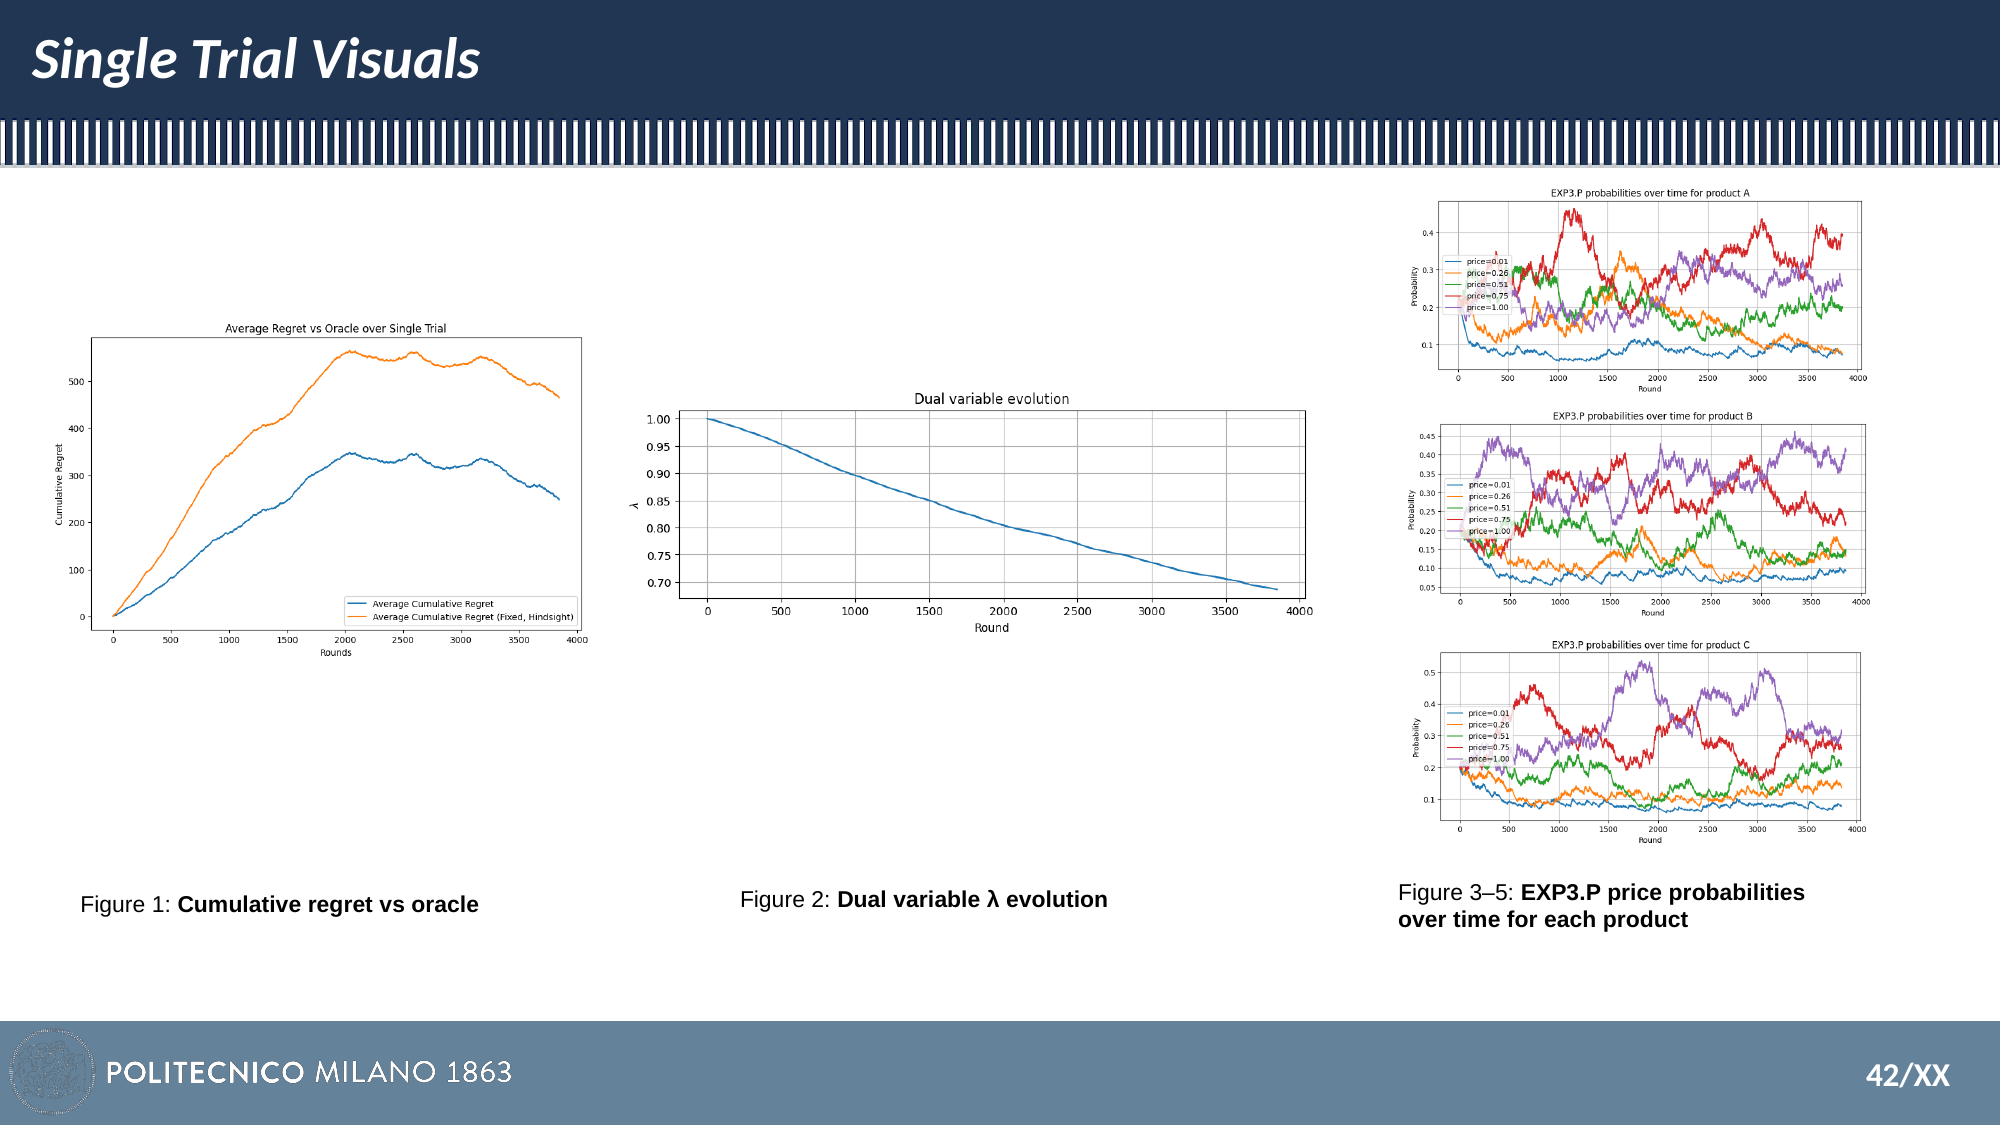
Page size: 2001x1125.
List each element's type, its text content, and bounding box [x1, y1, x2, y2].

picture [49, 318, 594, 662]
text_box Figure 1: Cumulative regret vs oracle [65, 875, 578, 932]
picture [1406, 183, 1872, 399]
picture [0, 0, 2000, 168]
picture [621, 385, 1321, 640]
slide_number ‹#›/XX [1806, 1043, 1966, 1104]
picture [1406, 635, 1872, 849]
title Single Trial Visuals [17, 14, 1161, 104]
text_box Figure 2: Dual variable λ evolution [725, 870, 1218, 955]
picture [0, 1021, 2000, 1125]
text_box Figure 3–5: EXP3.P price probabilities over time for each product [1383, 862, 1876, 947]
picture [1406, 406, 1872, 622]
